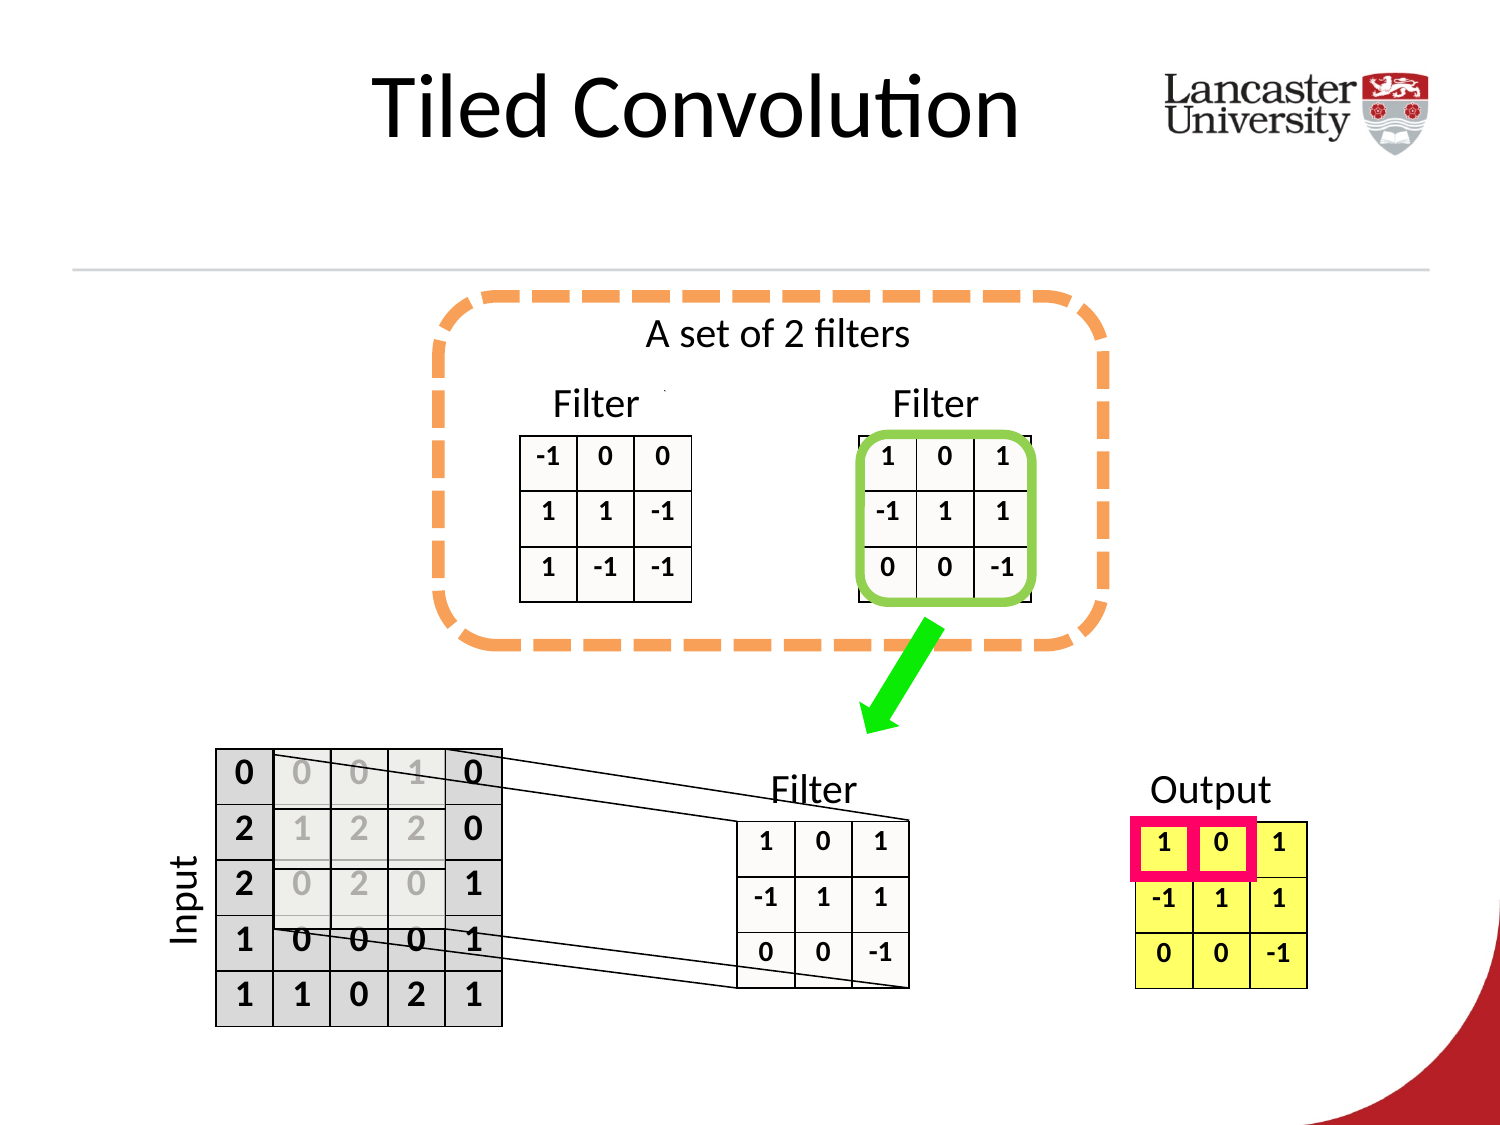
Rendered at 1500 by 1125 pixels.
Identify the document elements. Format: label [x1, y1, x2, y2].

table_header [1257, 823, 1306, 877]
text_box [273, 748, 910, 822]
table_header [738, 822, 794, 876]
table_cell [332, 870, 387, 928]
table_header [389, 750, 445, 754]
table_cell [275, 870, 330, 928]
table_cell [389, 870, 445, 928]
table_header [853, 822, 908, 876]
table_cell [332, 822, 387, 868]
table_cell [331, 989, 387, 1026]
table_cell [853, 878, 908, 928]
table_header [275, 750, 330, 754]
table_cell [217, 861, 272, 915]
text_box [438, 296, 1104, 734]
table_cell [738, 878, 794, 928]
table_header [1141, 827, 1187, 871]
table_cell [1194, 934, 1249, 988]
table_header [1200, 827, 1246, 871]
table_header [217, 750, 272, 804]
text_box [0, 38, 1401, 226]
table_header [796, 822, 851, 876]
table_cell [217, 805, 272, 859]
table_cell [1251, 878, 1306, 932]
table_cell [446, 861, 501, 915]
table_cell [446, 989, 501, 1026]
text_box [273, 928, 910, 989]
table_cell [796, 878, 851, 928]
table_cell [446, 822, 501, 859]
table_cell [1136, 934, 1192, 988]
table_cell [446, 916, 501, 928]
picture [0, 0, 1500, 1125]
table_cell [275, 822, 330, 868]
table_cell [217, 916, 272, 970]
table_header [332, 750, 387, 754]
table_cell [1136, 882, 1192, 932]
table_cell [389, 989, 444, 1026]
table_cell [1194, 882, 1249, 932]
table_cell [274, 989, 329, 1026]
table_cell [217, 972, 272, 1026]
table_cell [1251, 934, 1306, 988]
table_cell [389, 822, 445, 868]
